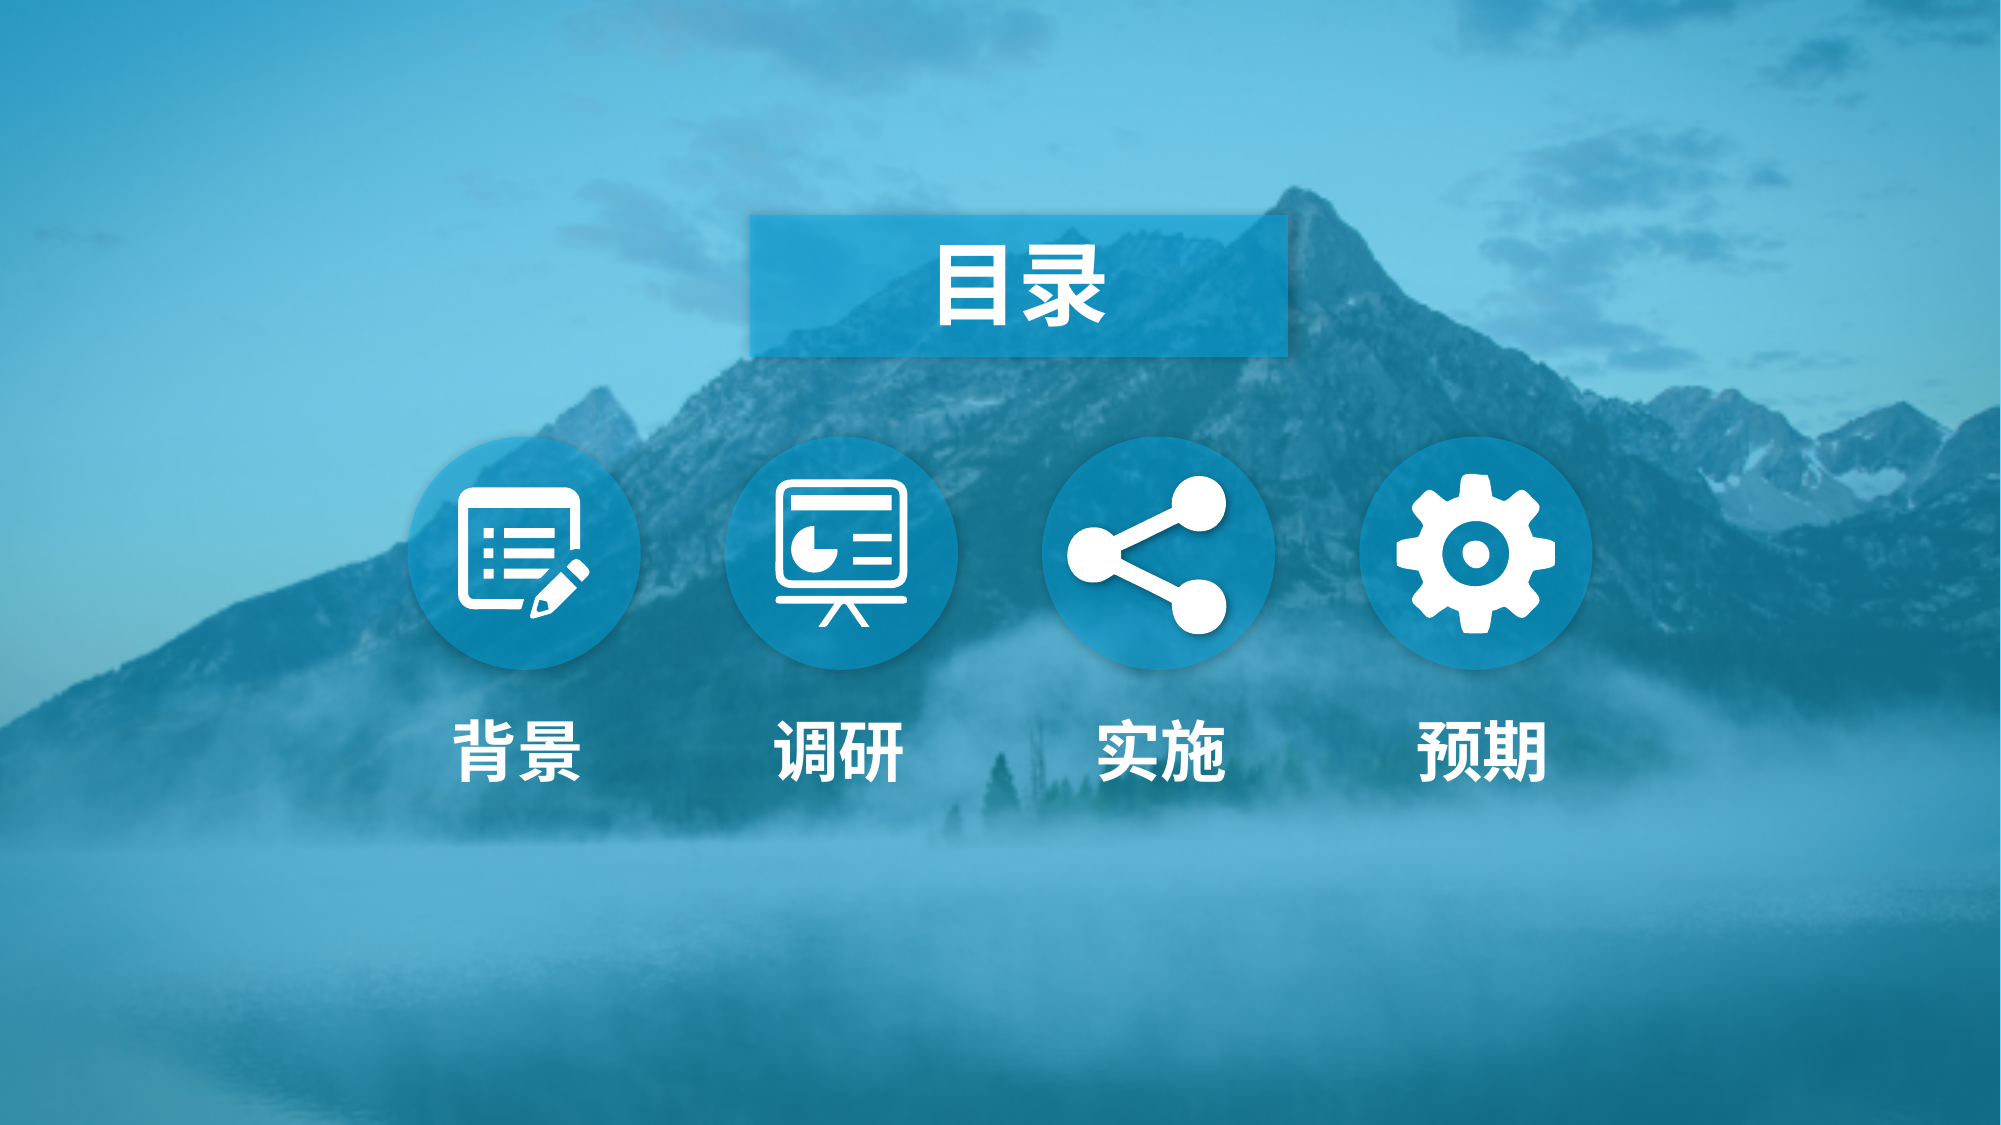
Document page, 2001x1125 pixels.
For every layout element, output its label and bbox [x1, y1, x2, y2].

text_box [407, 436, 1593, 670]
picture [0, 0, 2000, 1125]
text_box [389, 701, 1611, 798]
text_box [749, 214, 1288, 357]
